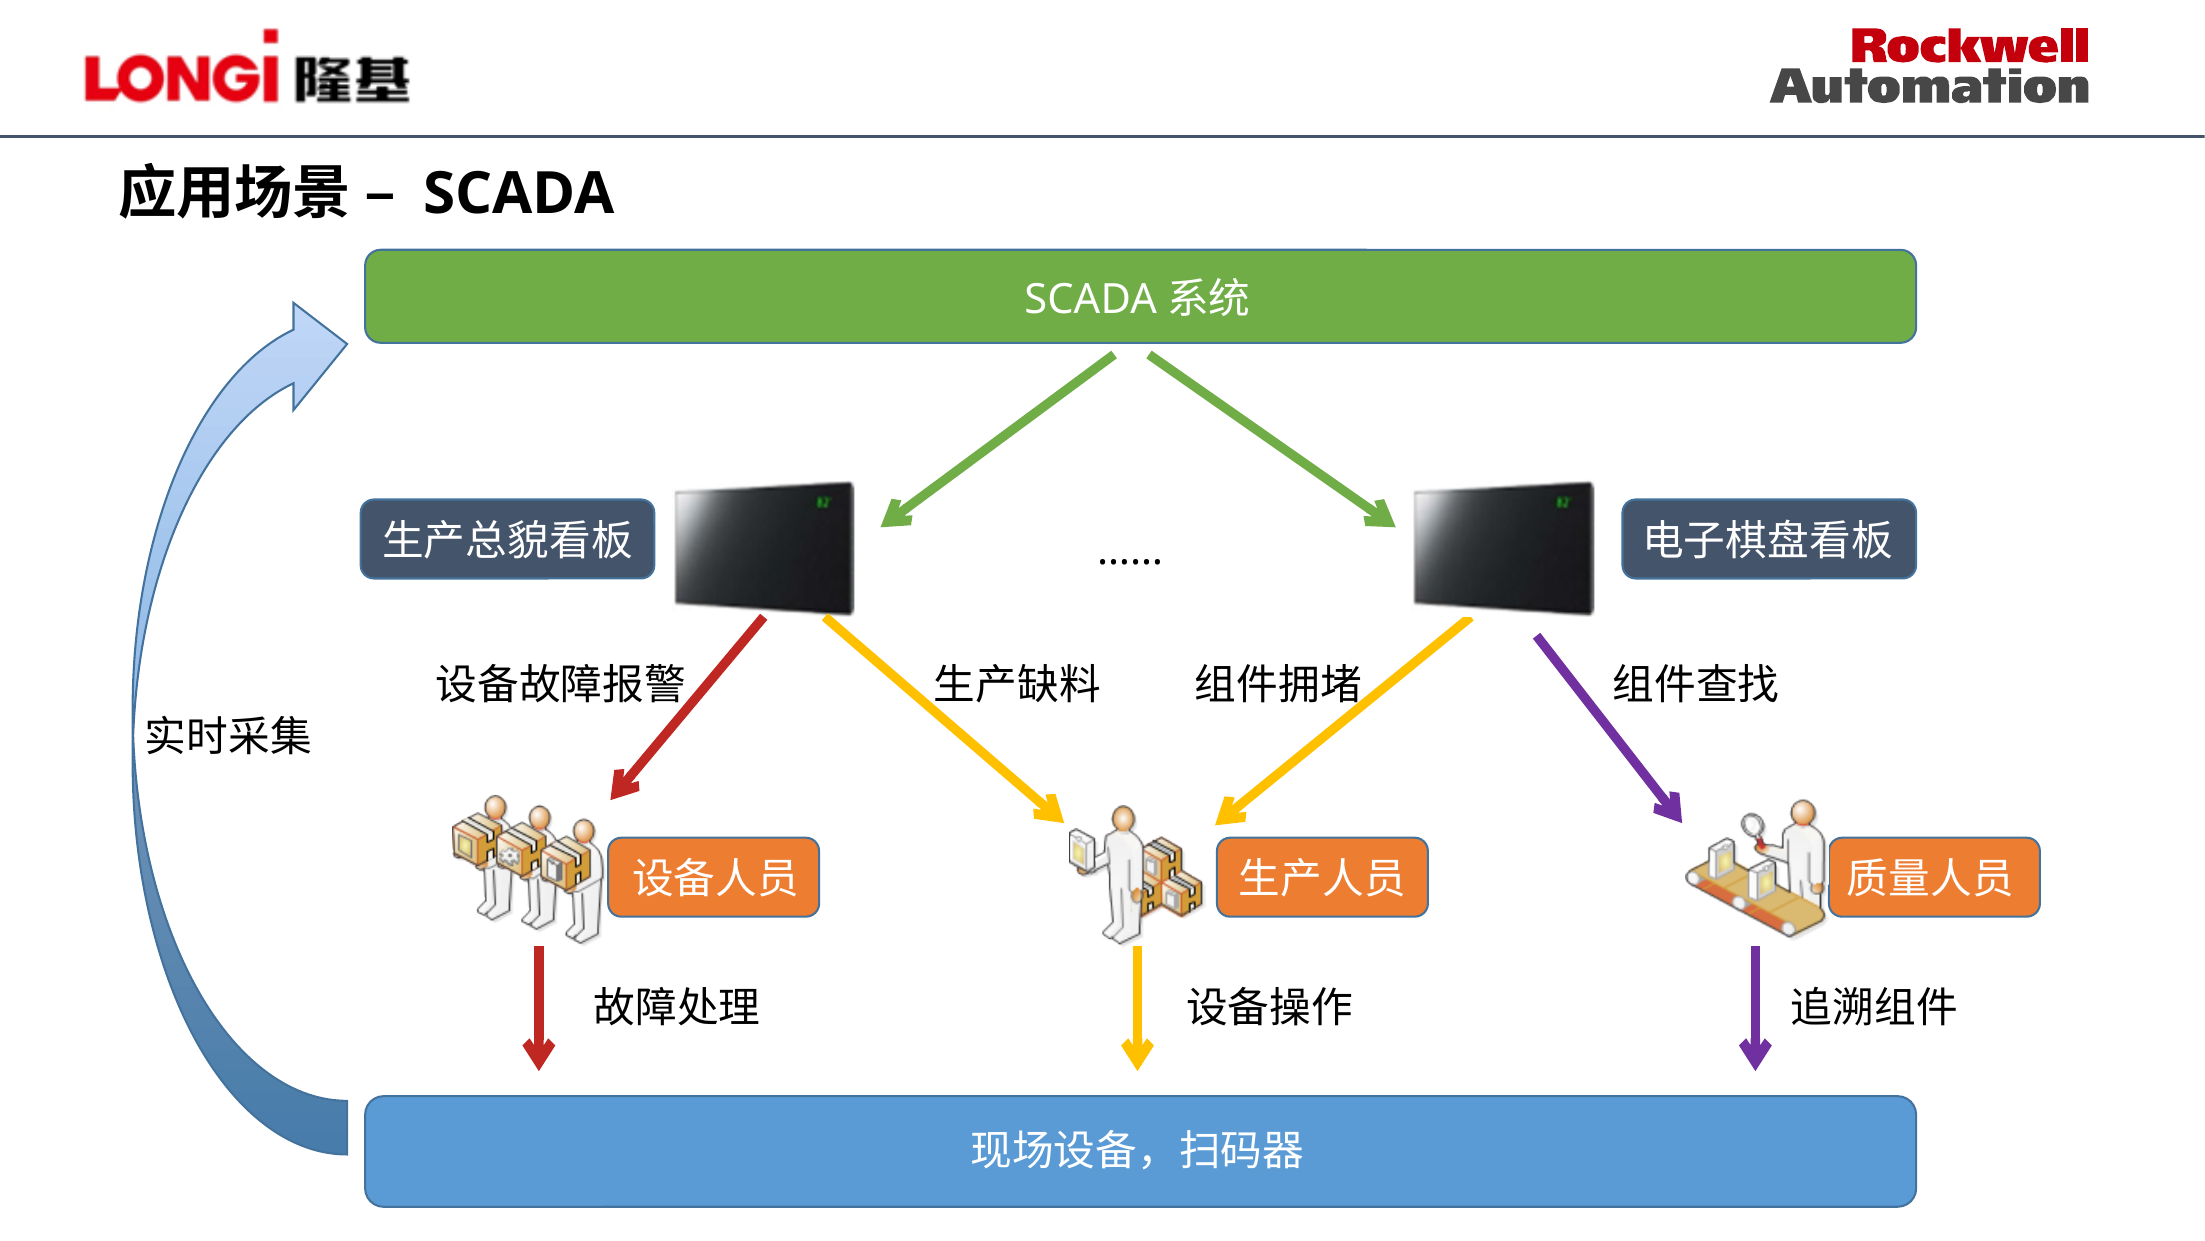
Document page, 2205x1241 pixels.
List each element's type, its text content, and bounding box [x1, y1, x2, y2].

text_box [125, 249, 2040, 1207]
text_box 应用场景 – SCADA [44, 147, 689, 233]
picture [76, 19, 416, 116]
